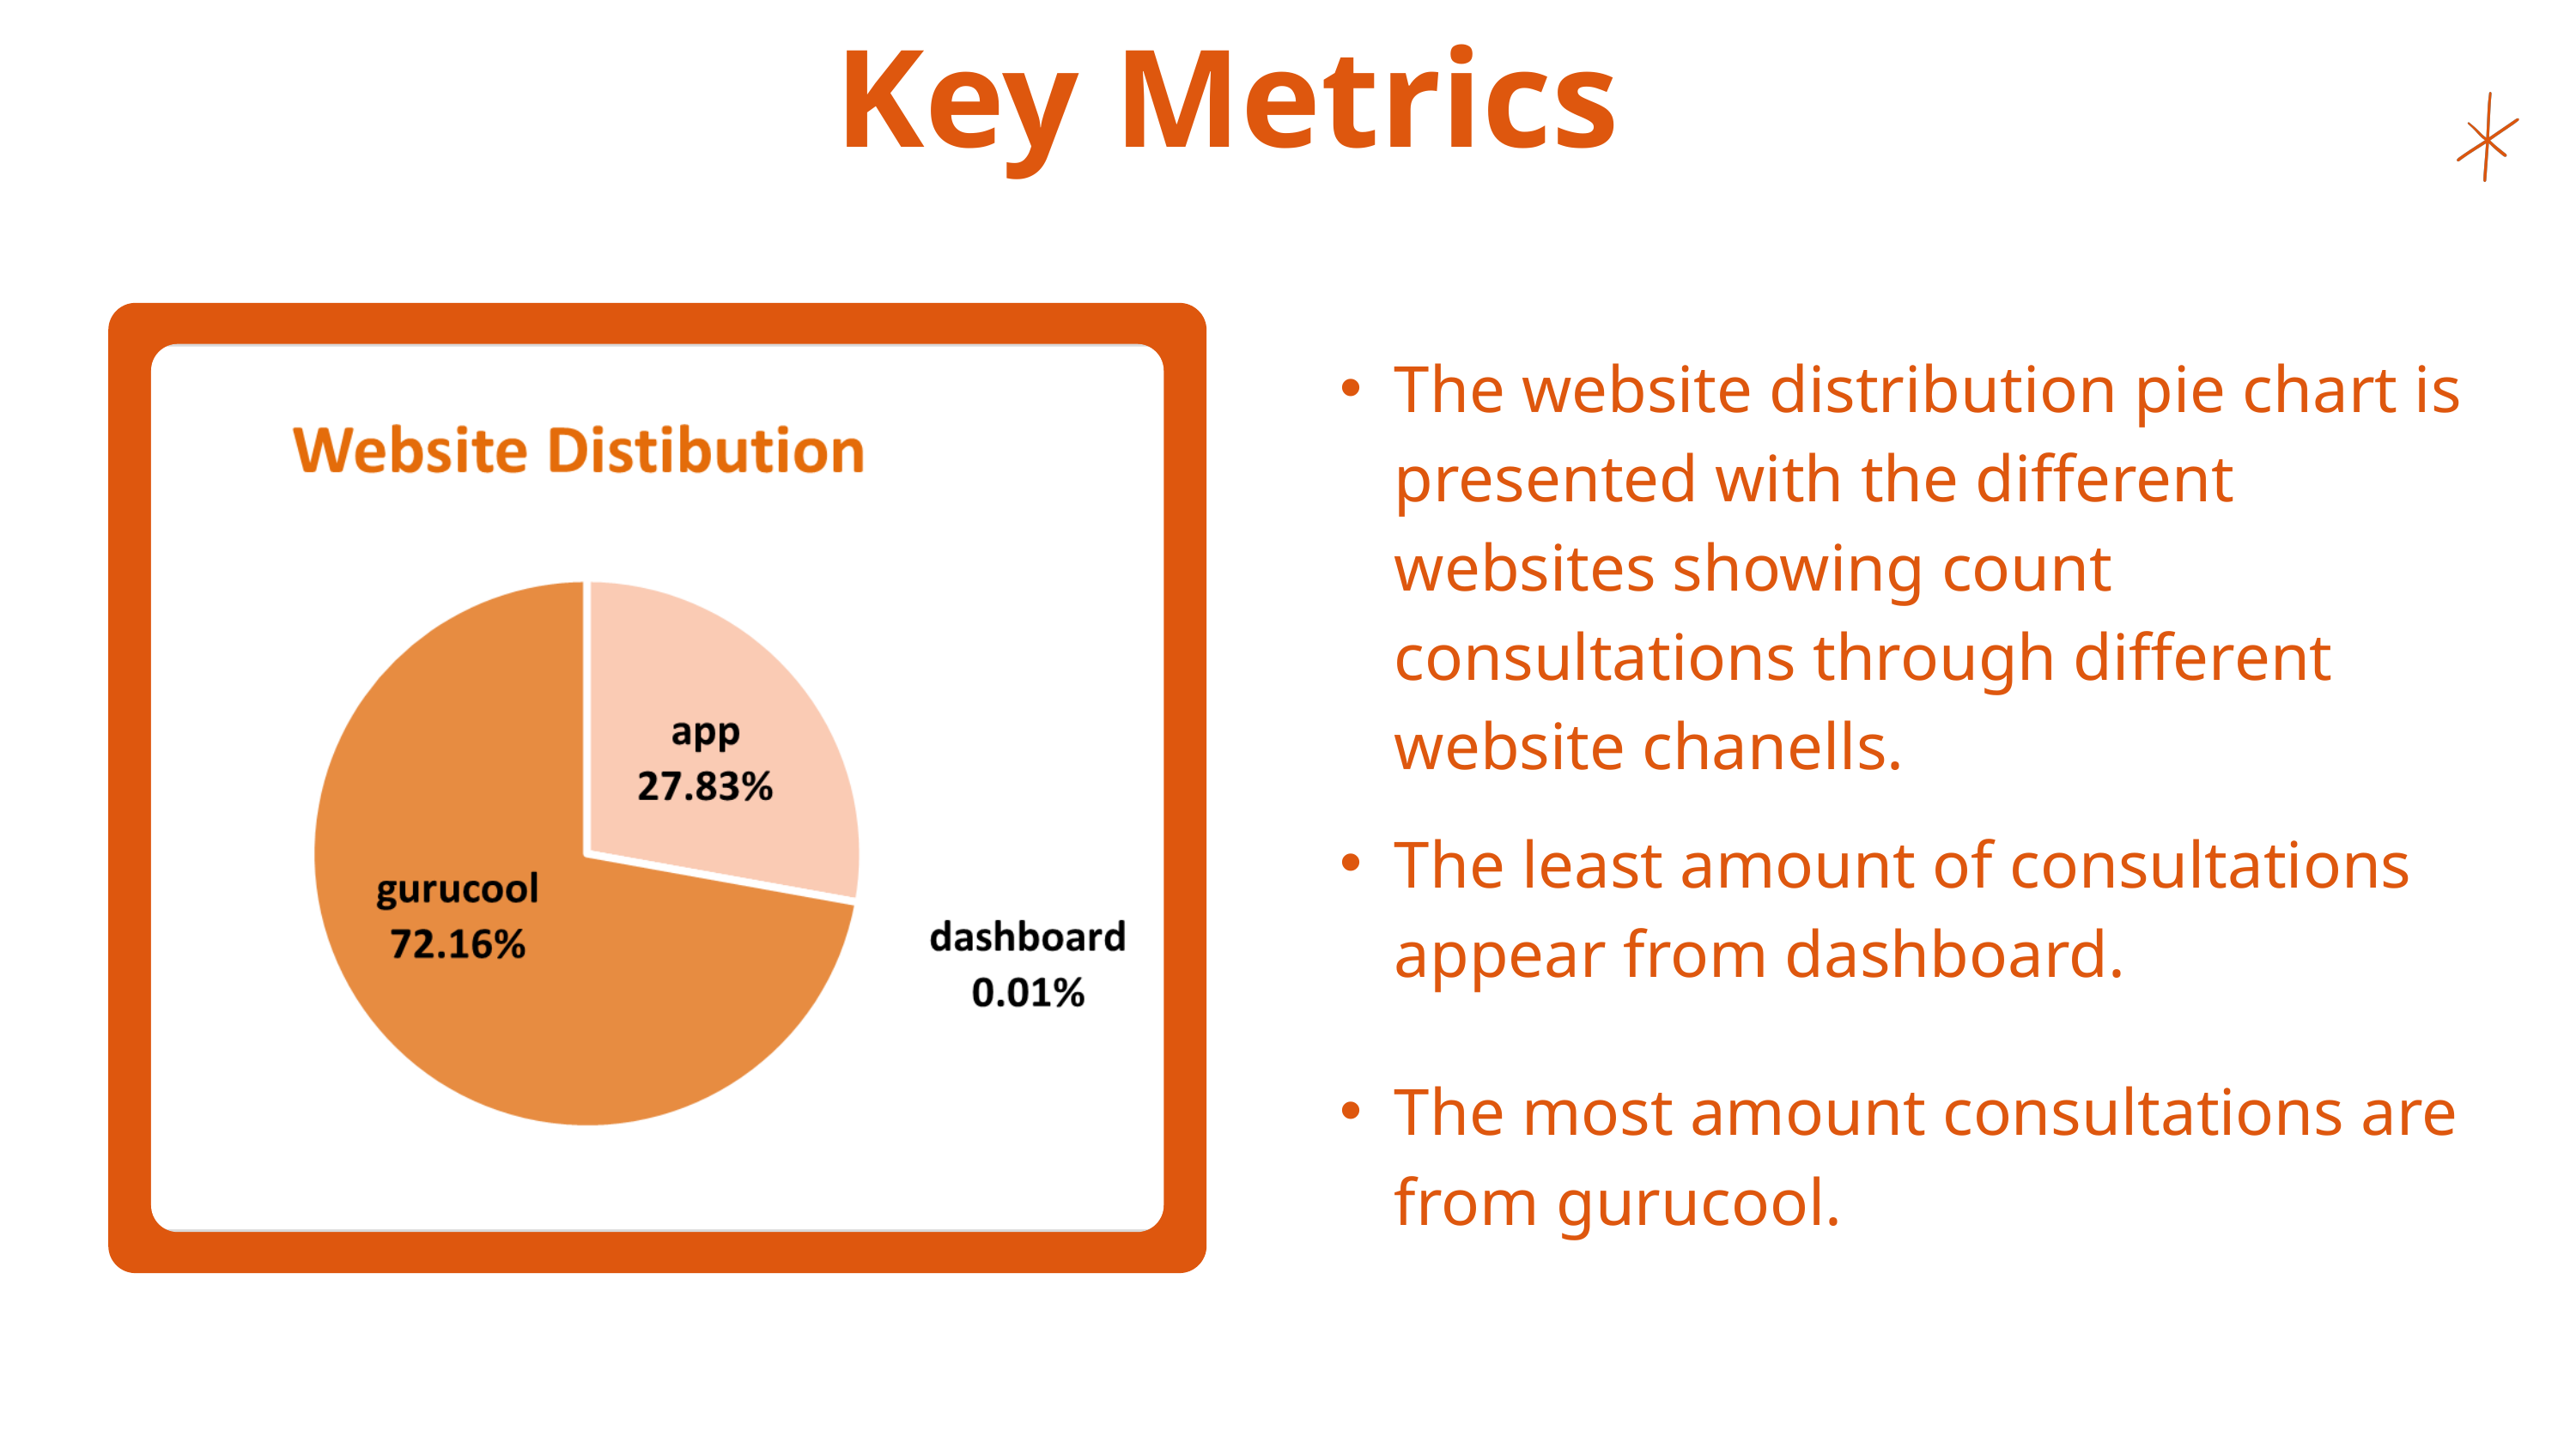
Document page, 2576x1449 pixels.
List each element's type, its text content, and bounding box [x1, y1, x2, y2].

text_box The least amount of consultations appear from dashboard. [1285, 810, 2488, 991]
text_box The most amount consultations are from gurucool. [1285, 1058, 2488, 1238]
text_box The website distribution pie chart is presented with the different websites showing count consultations through different website chanells. [1285, 336, 2488, 783]
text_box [150, 343, 1164, 1233]
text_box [127, 92, 1261, 267]
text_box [107, 302, 1207, 1274]
text_box [2457, 92, 2519, 182]
text_box Key Metrics [835, 12, 1686, 174]
